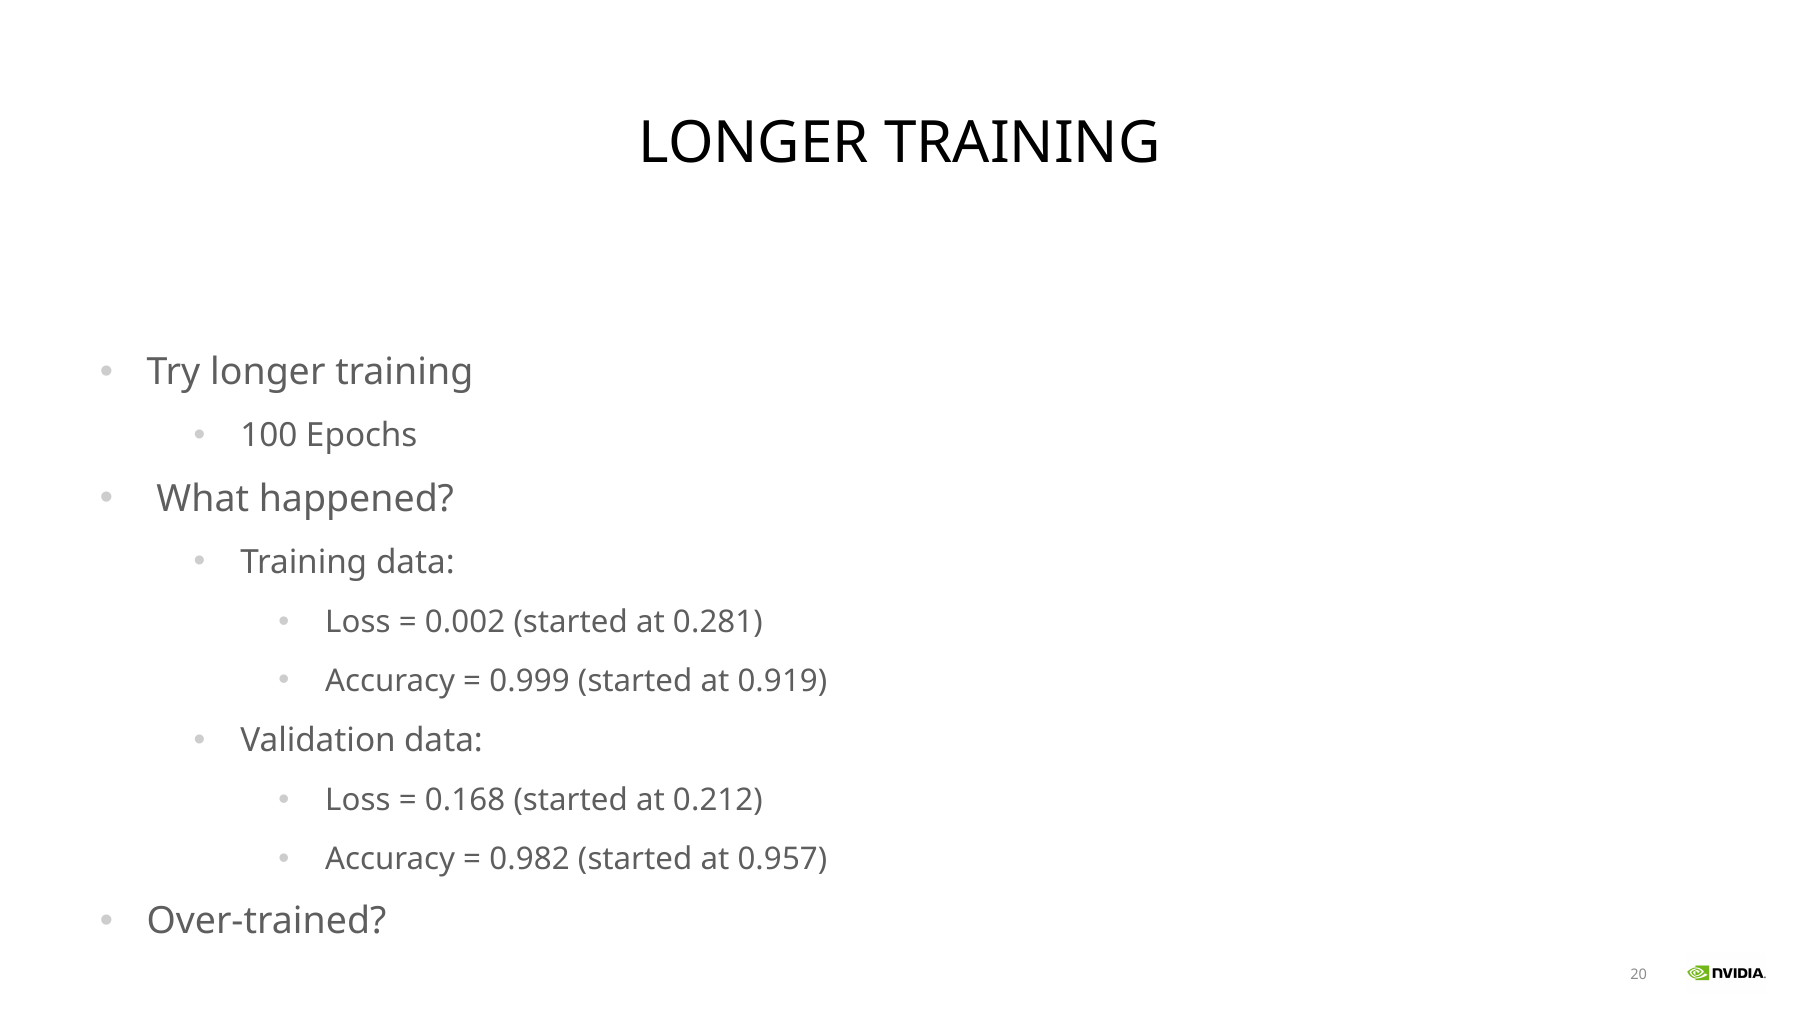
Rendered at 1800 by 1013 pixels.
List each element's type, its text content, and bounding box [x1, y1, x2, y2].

title Longer training [81, 85, 1719, 183]
picture [1687, 953, 1766, 993]
list Try longer training 100 Epochs What happened? Training data: Loss = 0.002 (started at 0.281) Accuracy = 0.999 (started at 0.919) Validation data: Loss = 0.168 (started at 0.212) Accuracy = 0.982 (started at 0.957) Over-trained? [84, 344, 1717, 956]
